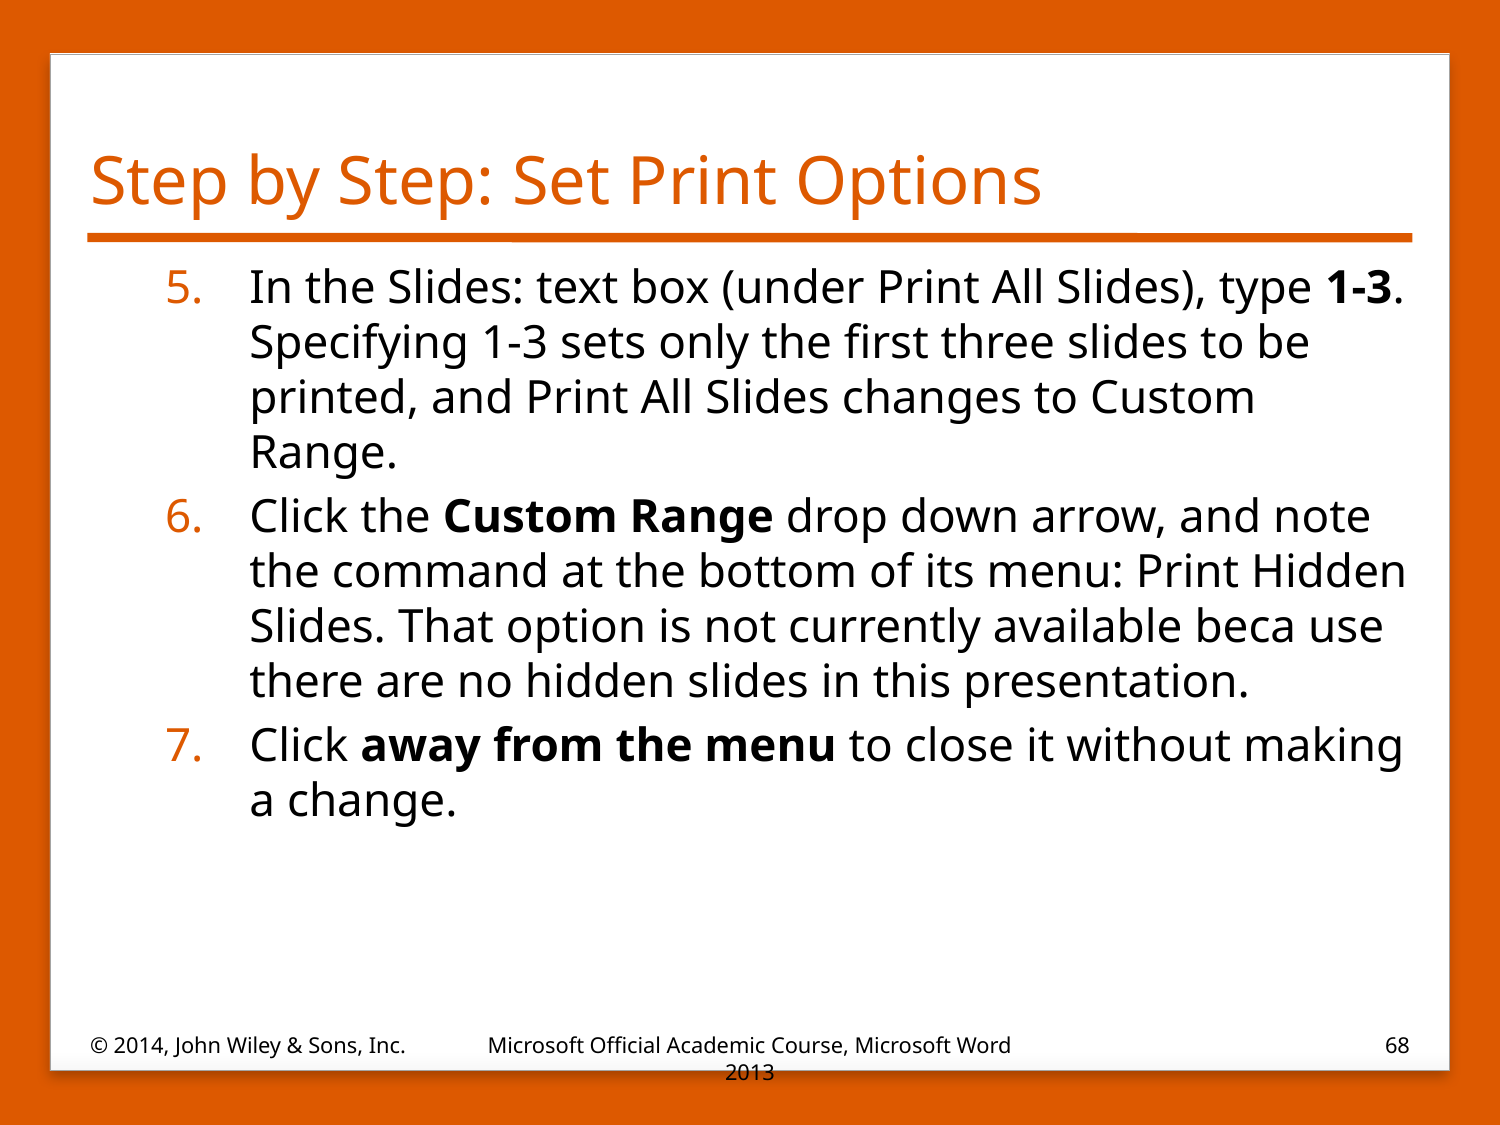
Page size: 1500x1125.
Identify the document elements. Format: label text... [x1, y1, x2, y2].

slide_number © 2014, John Wiley & Sons, Inc. [74, 1024, 426, 1103]
title Step by Step: Set Print Options [74, 74, 1426, 226]
footer Microsoft Official Academic Course, Microsoft Word 2013 [449, 1024, 1051, 1103]
list In the Slides: text box (under Print All Slides), type 1-3. Specifying 1-3 sets only the first three slides to be printed, and Print All Slides changes to Custom Range. Click the Custom Range drop down arrow, and note the command at the bottom of its menu: Print Hidden Slides. That option is not currently available beca use there are no hidden slides in this presentation. Click away from the menu to close it without making a change. [75, 249, 1425, 1063]
slide_number 68 [1074, 1024, 1426, 1103]
